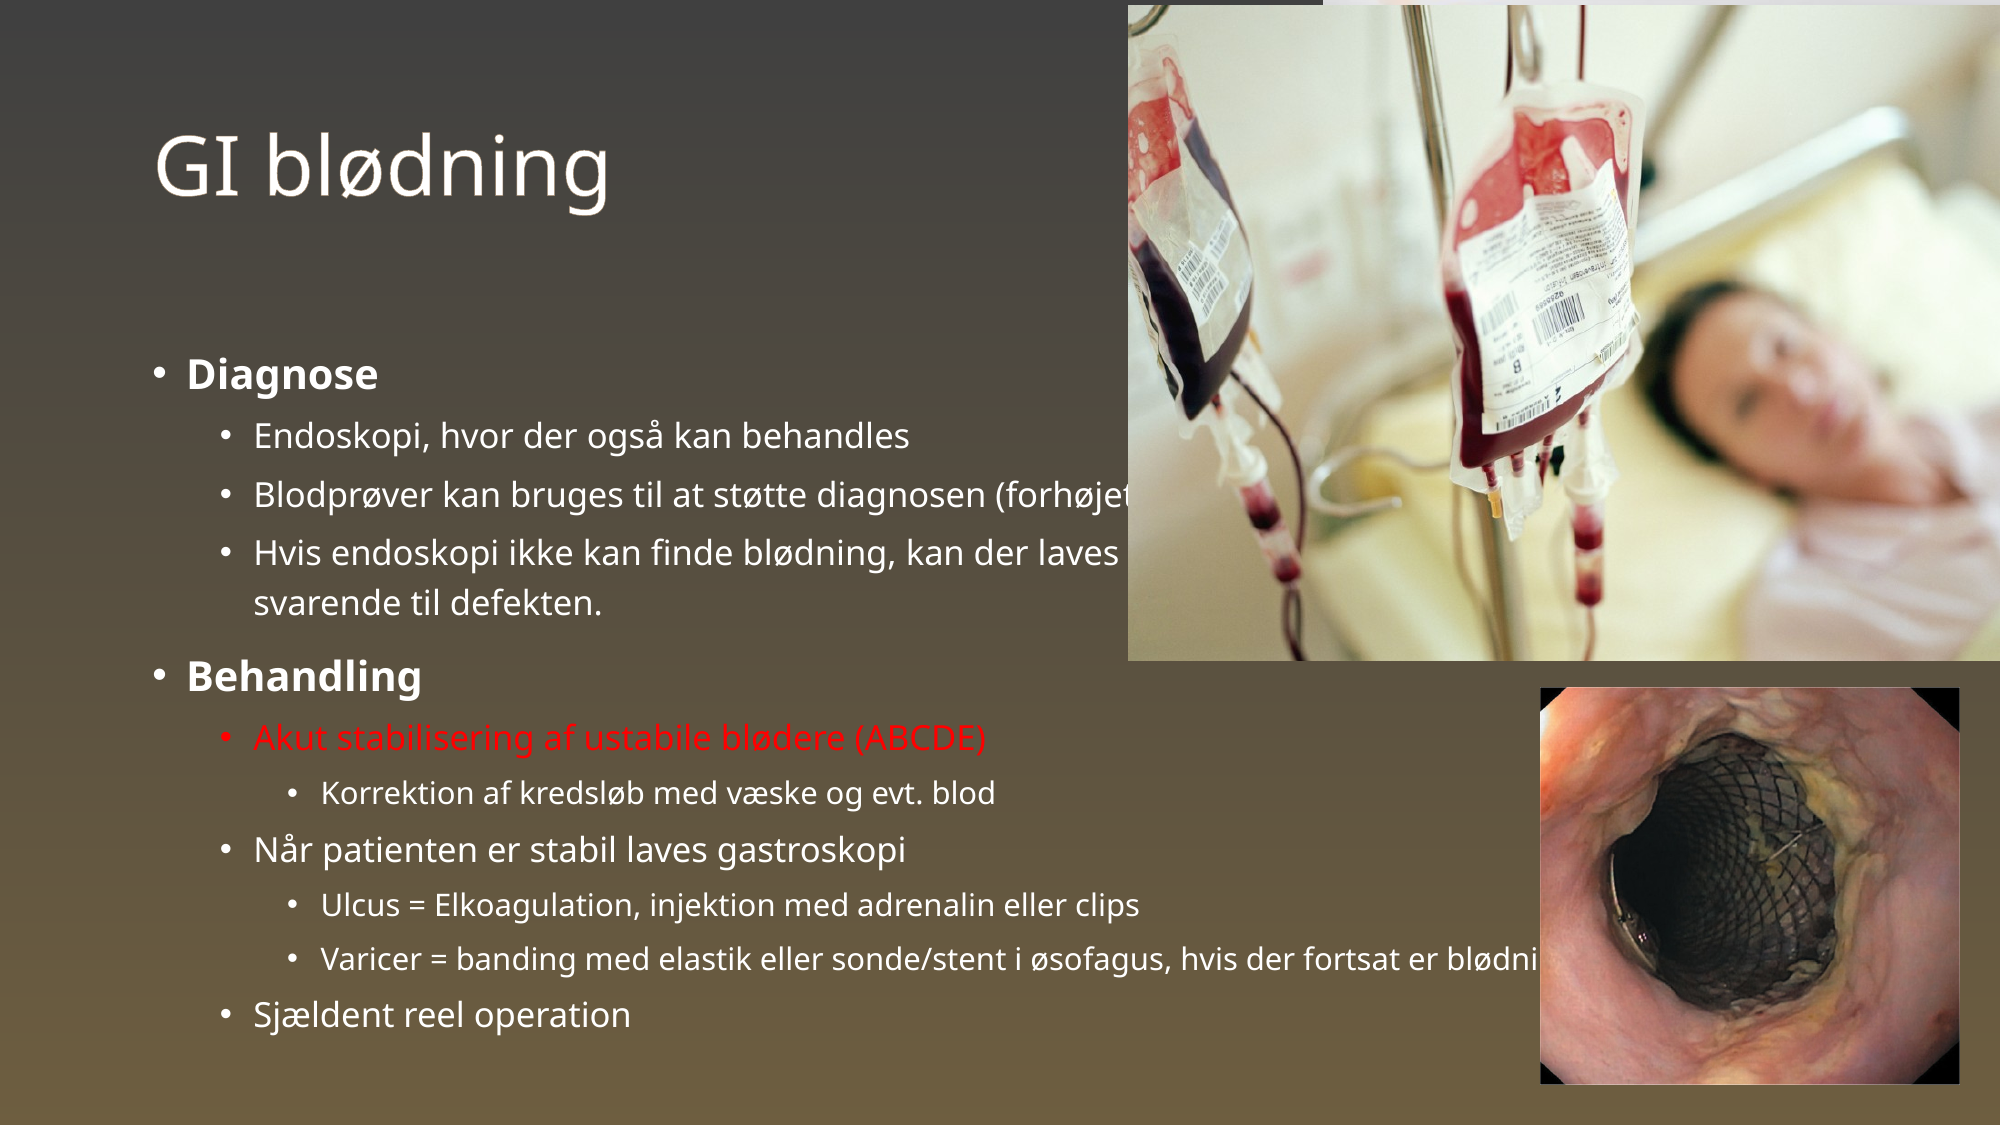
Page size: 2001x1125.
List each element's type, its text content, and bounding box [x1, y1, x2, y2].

picture [1128, 0, 2000, 661]
list Diagnose Endoskopi, hvor der også kan behandles Blodprøver kan bruges til at støtte diagnosen (forhøjet karbamid/kreatinin-ratio, evt. lav hgb) Hvis endoskopi ikke kan finde blødning, kan der laves CT-angiografi, som vil vise kontrast sive ud svarende til defekten. Behandling Akut stabilisering af ustabile blødere (ABCDE) Korrektion af kredsløb med væske og evt. blod Når patienten er stabil laves gastroskopi Ulcus = Elkoagulation, injektion med adrenalin eller clips Varicer = banding med elastik eller sonde/stent i øsofagus, hvis der fortsat er blødning Sjældent reel operation [137, 330, 1863, 1044]
picture [1540, 687, 1960, 1085]
title GI blødning [137, 59, 1128, 278]
